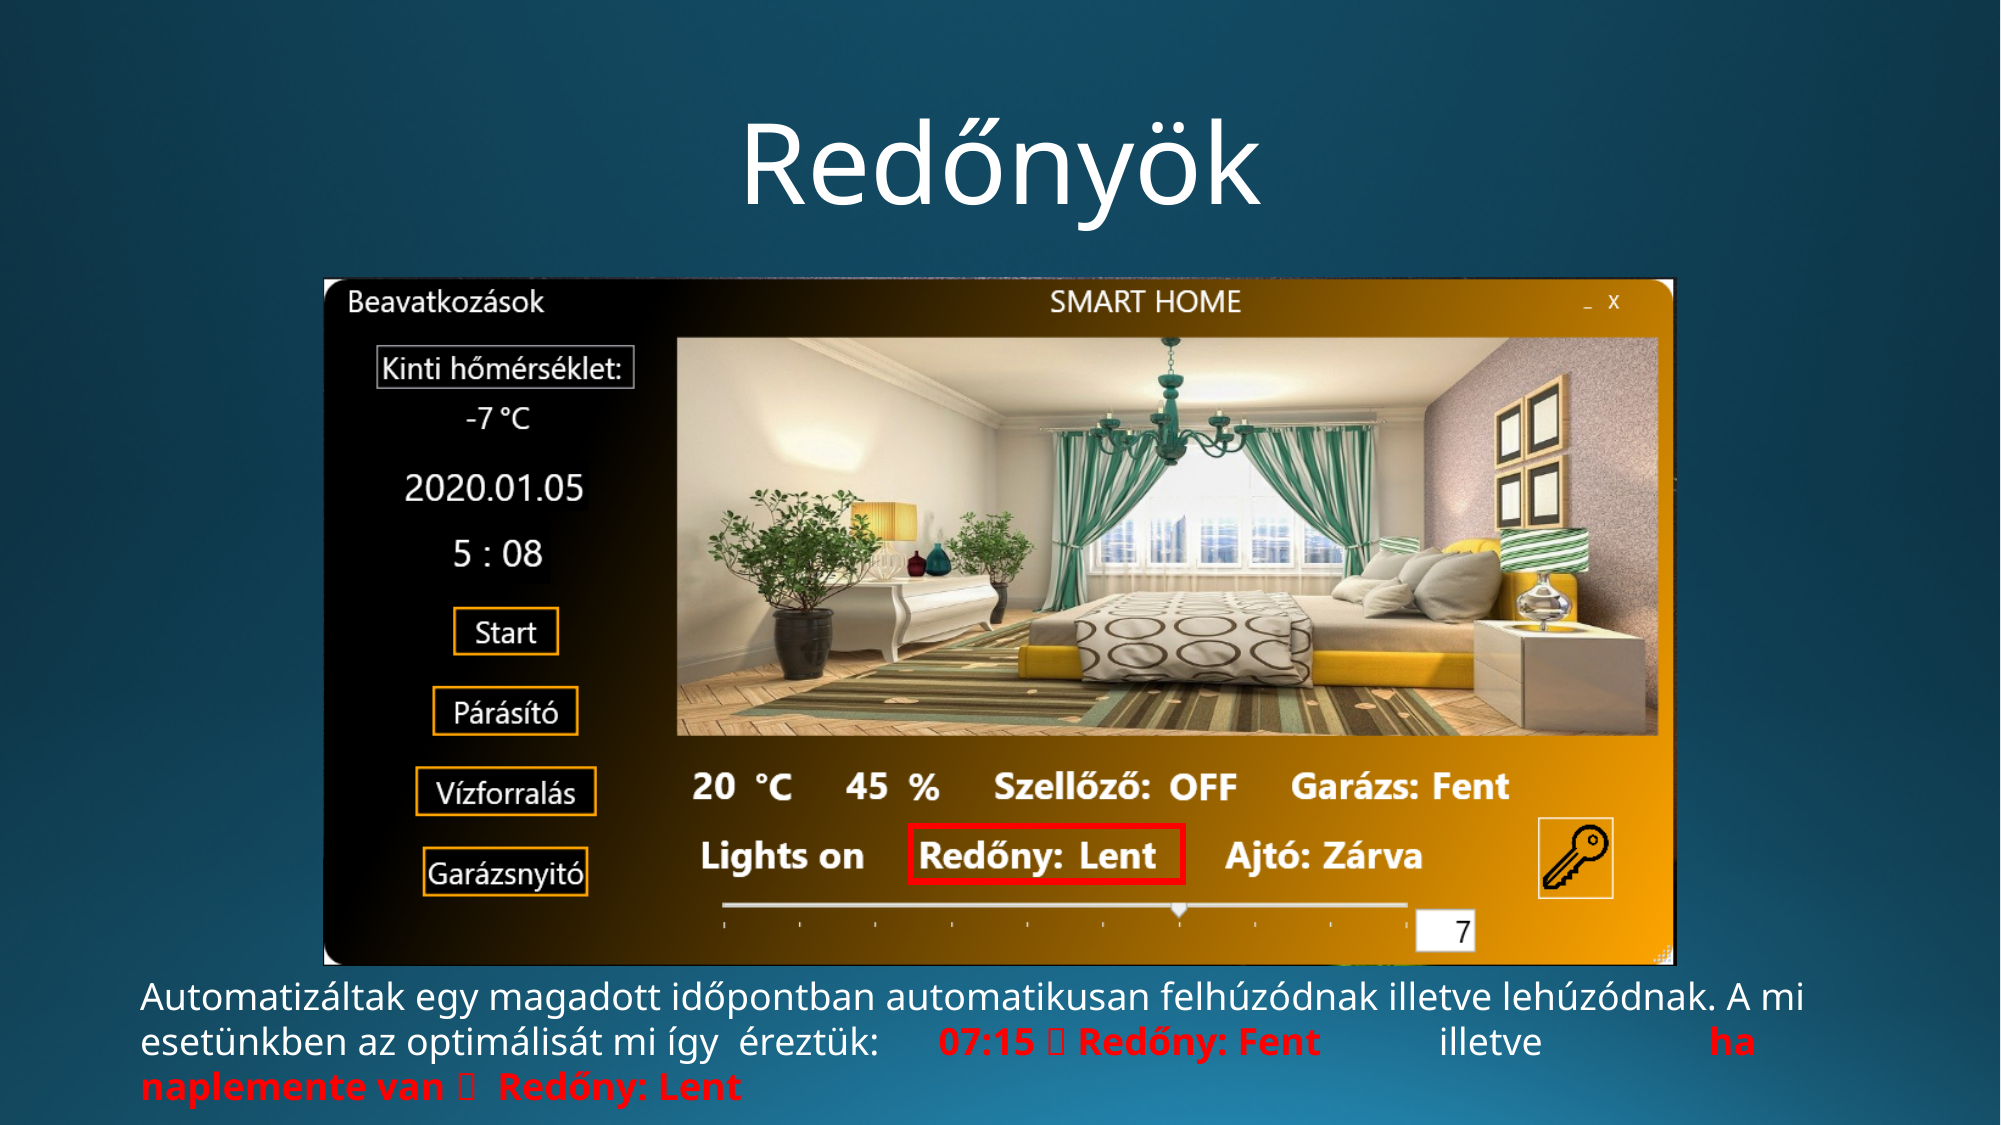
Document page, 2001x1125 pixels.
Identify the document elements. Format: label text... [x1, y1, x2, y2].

picture [0, 0, 2001, 1125]
title Redőnyök [137, 59, 1863, 278]
text_box Automatizáltak egy magadott időpontban automatikusan felhúzódnak illetve lehúzódnak. A mi esetünkben az optimálisát mi így éreztük: 07:15  Redőny: Fent illetve ha naplemente van  Redőny: Lent [125, 965, 1898, 1116]
